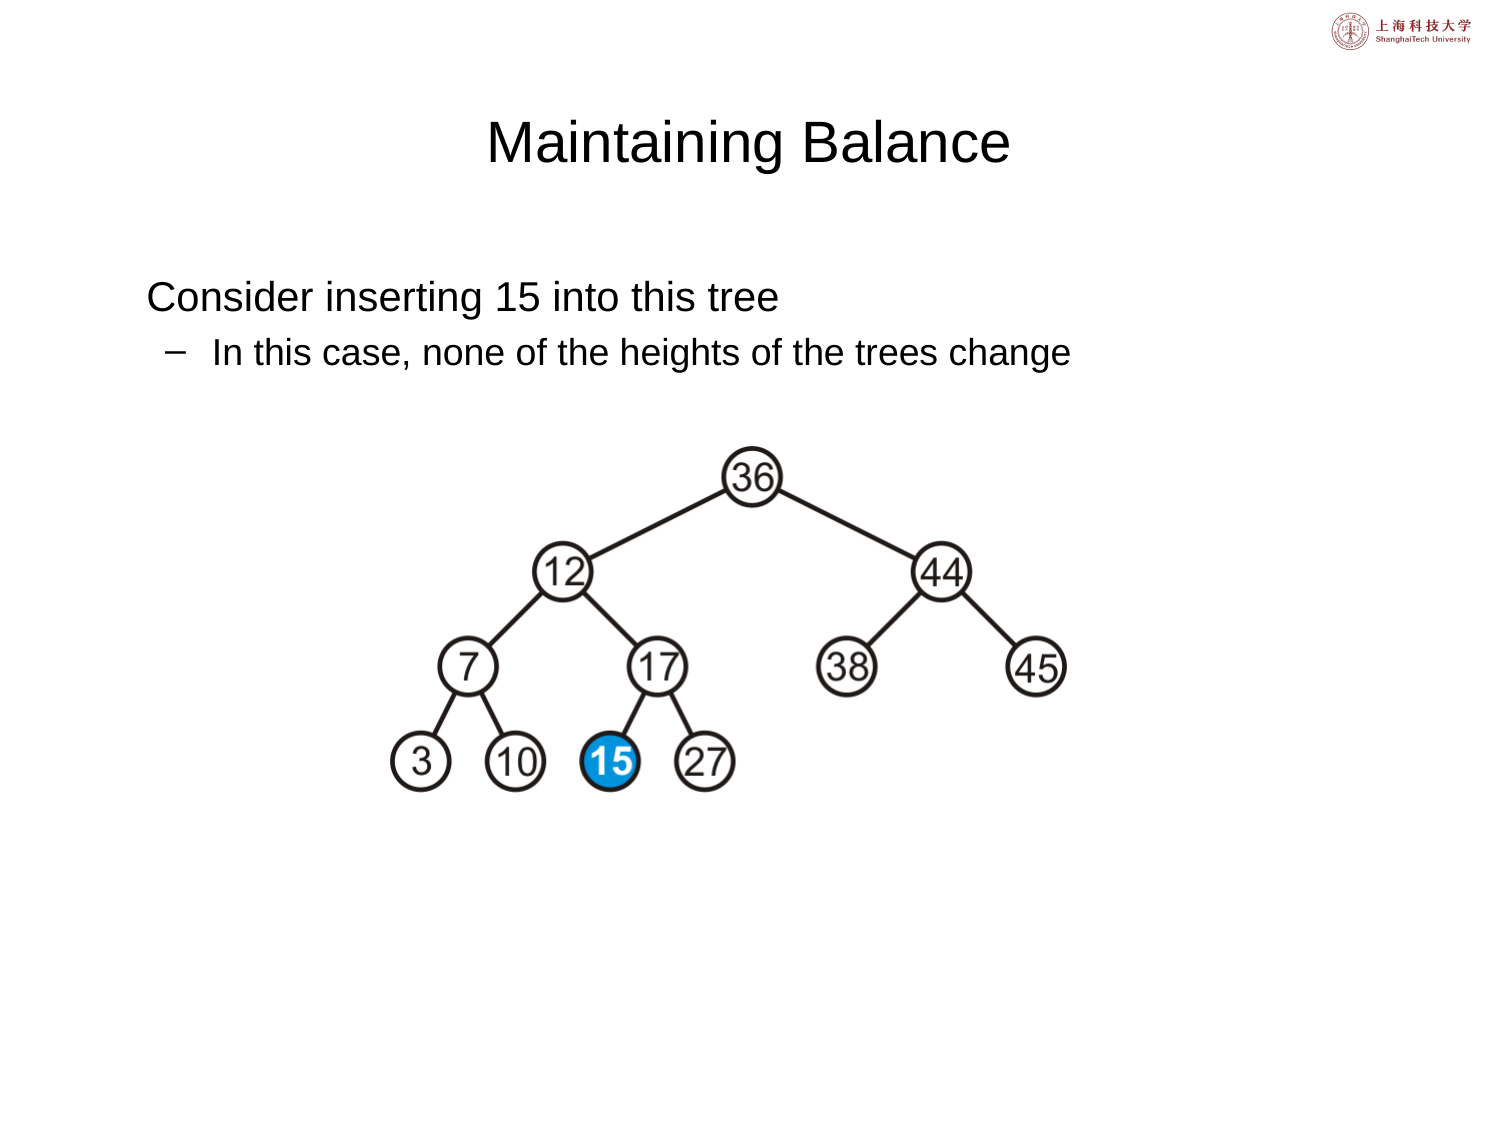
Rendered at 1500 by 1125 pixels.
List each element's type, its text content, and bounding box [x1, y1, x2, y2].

picture [1327, 0, 1478, 109]
picture [383, 438, 1075, 894]
list Consider inserting 15 into this tree In this case, none of the heights of the trees change [74, 262, 1426, 1006]
title Maintaining Balance [74, 44, 1426, 233]
